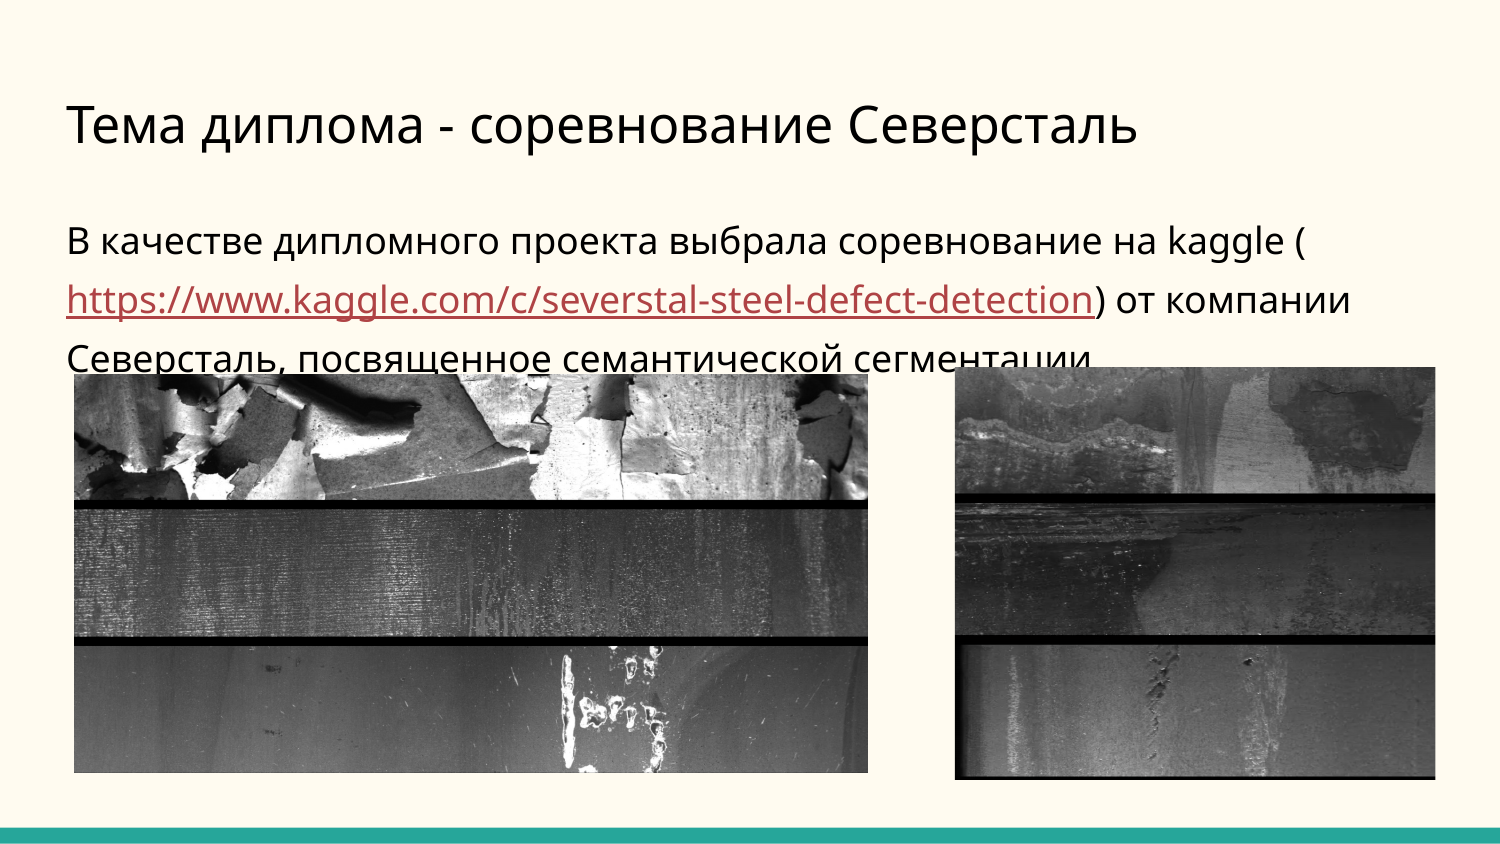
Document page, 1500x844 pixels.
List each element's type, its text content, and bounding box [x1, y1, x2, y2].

list В качестве дипломного проекта выбрала соревнование на kaggle (https://www.kaggle.com/c/severstal-steel-defect-detection) от компании Северсталь, посвященное семантической сегментации. [51, 192, 1449, 750]
title Тема диплома - соревнование Северсталь [51, 72, 1449, 174]
picture [73, 373, 868, 773]
picture [954, 367, 1436, 780]
